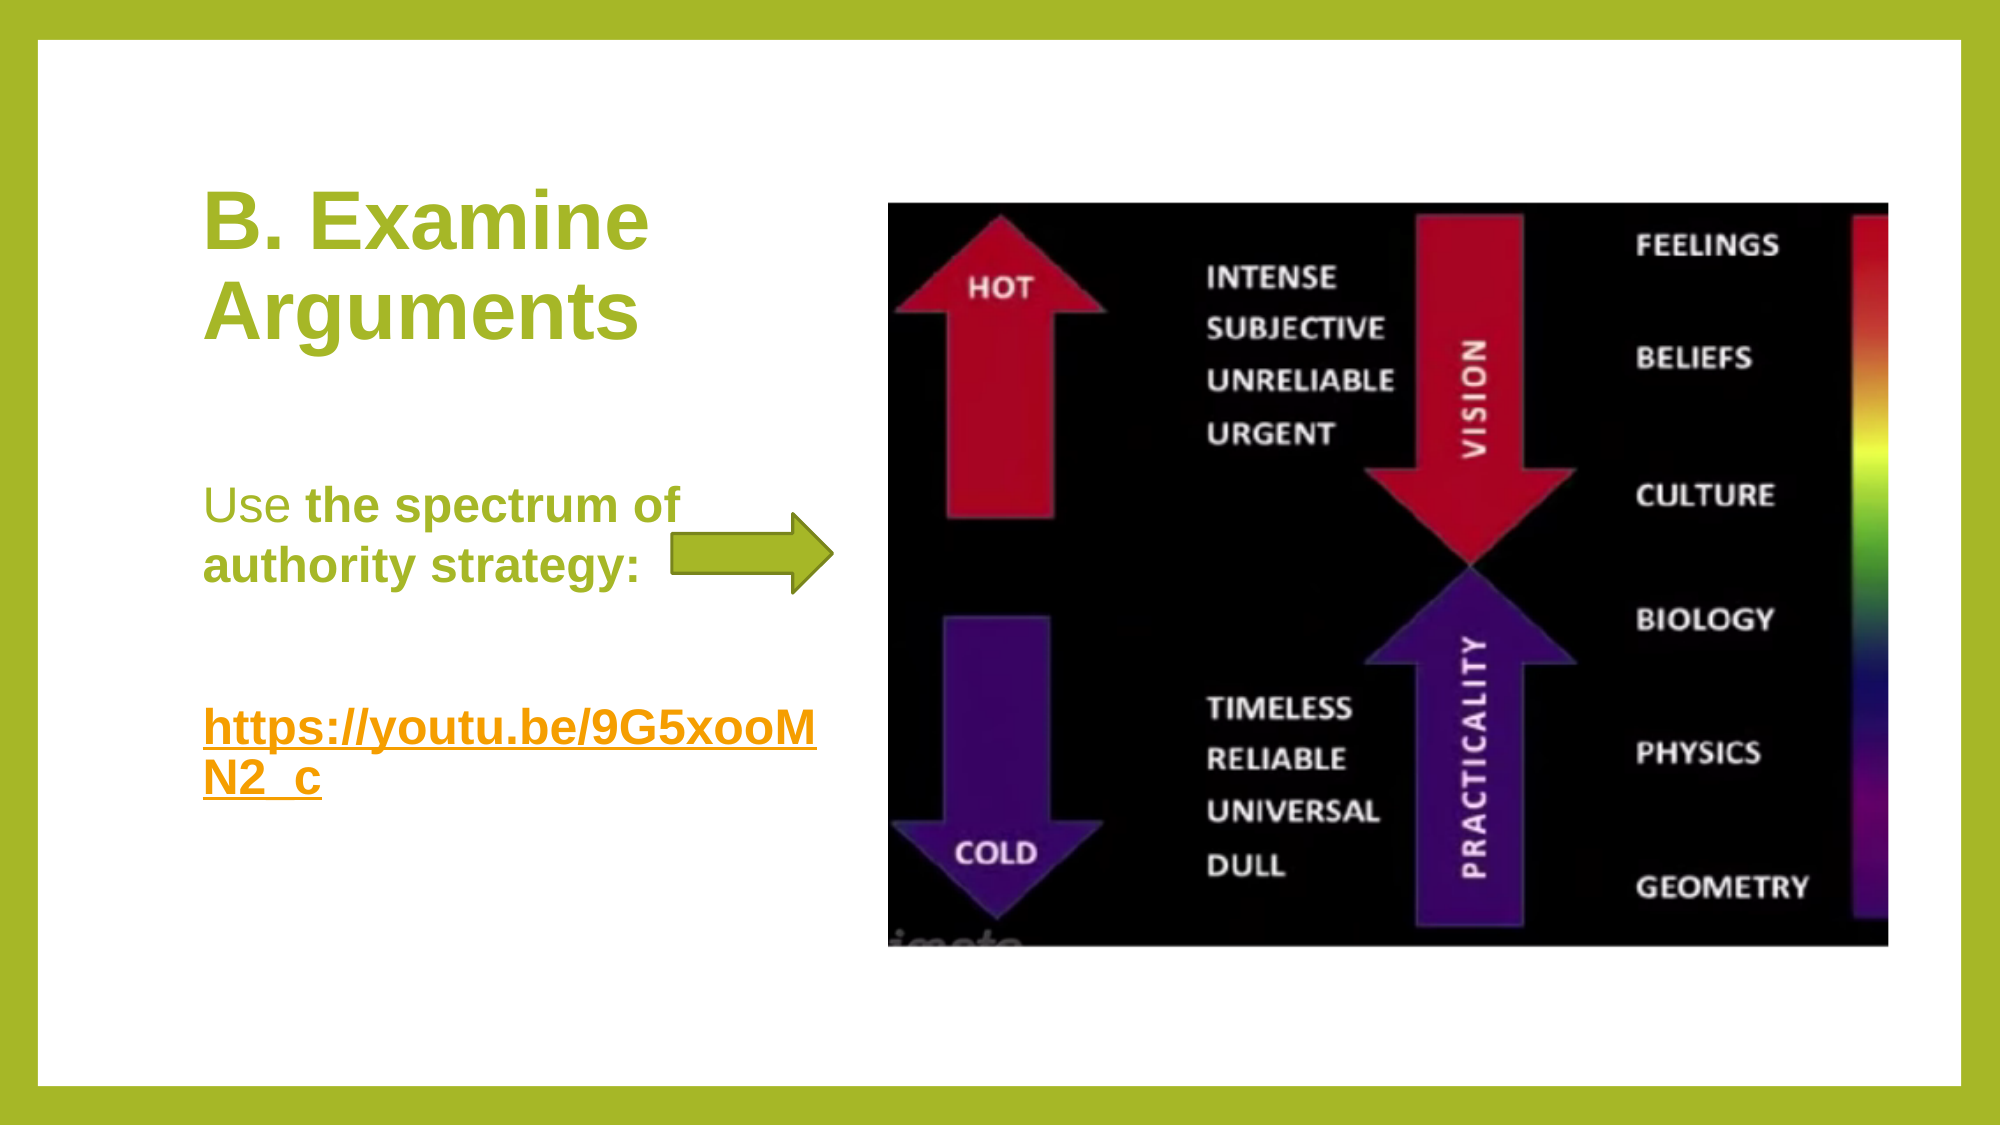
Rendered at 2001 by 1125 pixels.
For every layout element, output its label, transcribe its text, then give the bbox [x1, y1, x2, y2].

text_box [671, 513, 833, 594]
picture [887, 175, 1889, 964]
list Use the spectrum of authority strategy: https://youtu.be/9G5xooMN2_c [187, 464, 833, 938]
title B. Examine Arguments [187, 179, 833, 464]
